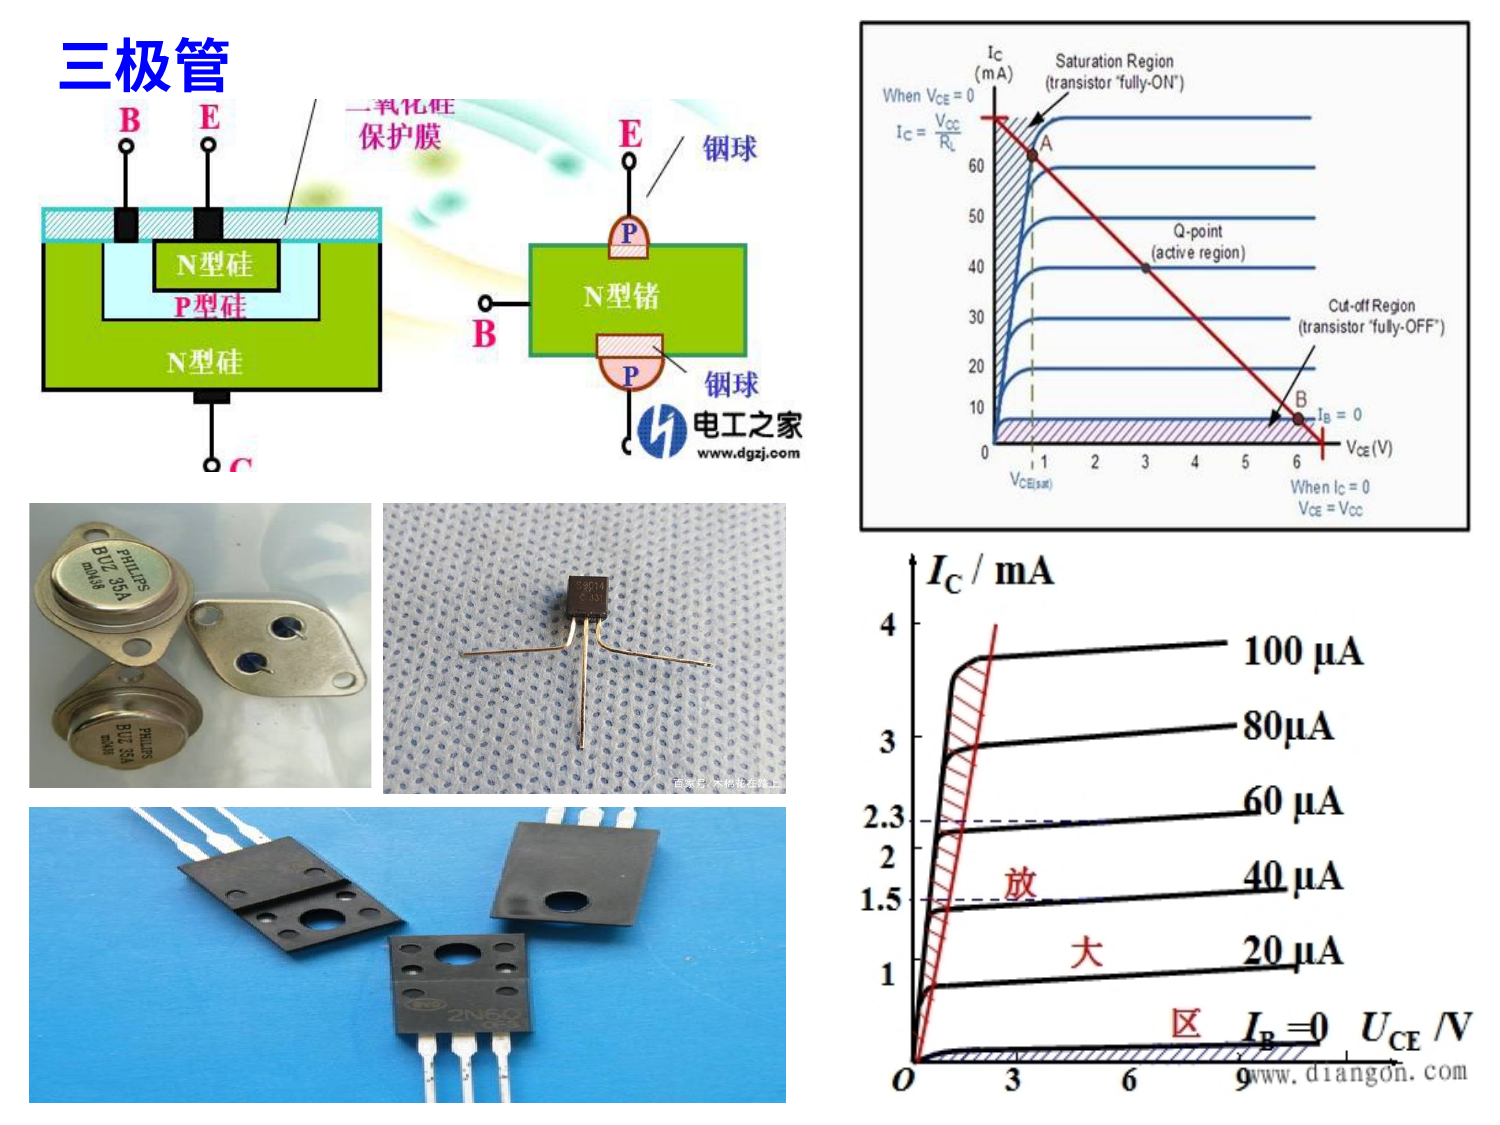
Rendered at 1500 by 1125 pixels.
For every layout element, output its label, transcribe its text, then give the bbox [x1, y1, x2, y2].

picture [383, 503, 786, 794]
picture [29, 807, 786, 1103]
text_box 三极管 [41, 21, 247, 97]
picture [858, 18, 1473, 534]
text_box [29, 503, 372, 789]
picture [17, 99, 816, 473]
picture [858, 548, 1477, 1099]
